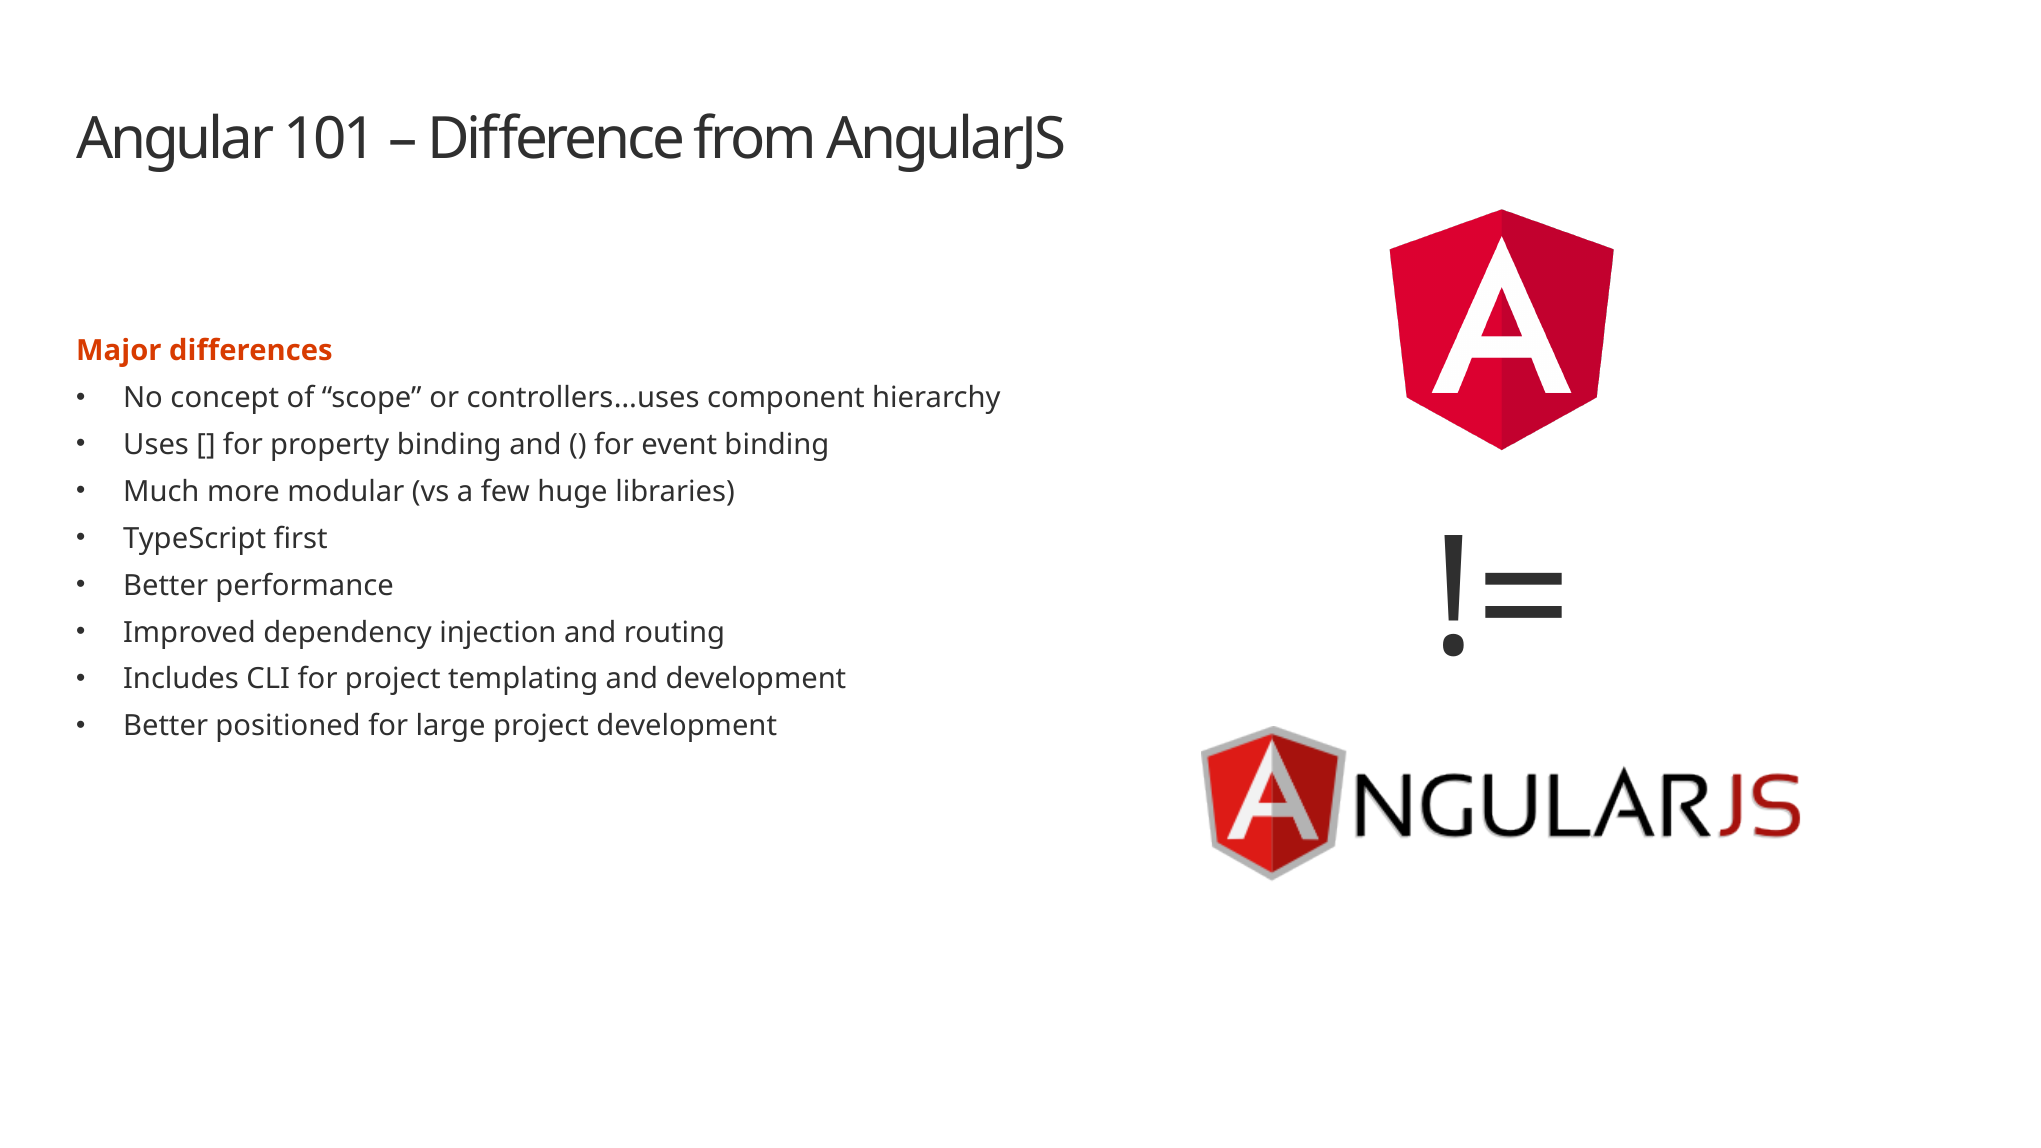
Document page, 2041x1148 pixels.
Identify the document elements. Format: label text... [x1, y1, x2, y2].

title Angular 101 – Difference from AngularJS [76, 103, 1969, 172]
picture [1351, 172, 1652, 474]
text_box != [1401, 486, 1602, 715]
list Major differences No concept of “scope” or controllers…uses component hierarchy Uses [] for property binding and () for event binding Much more modular (vs a few huge libraries) TypeScript first Better performance Improved dependency injection and routing Includes CLI for project templating and development Better positioned for large project development [76, 328, 1004, 754]
picture [1201, 725, 1802, 896]
